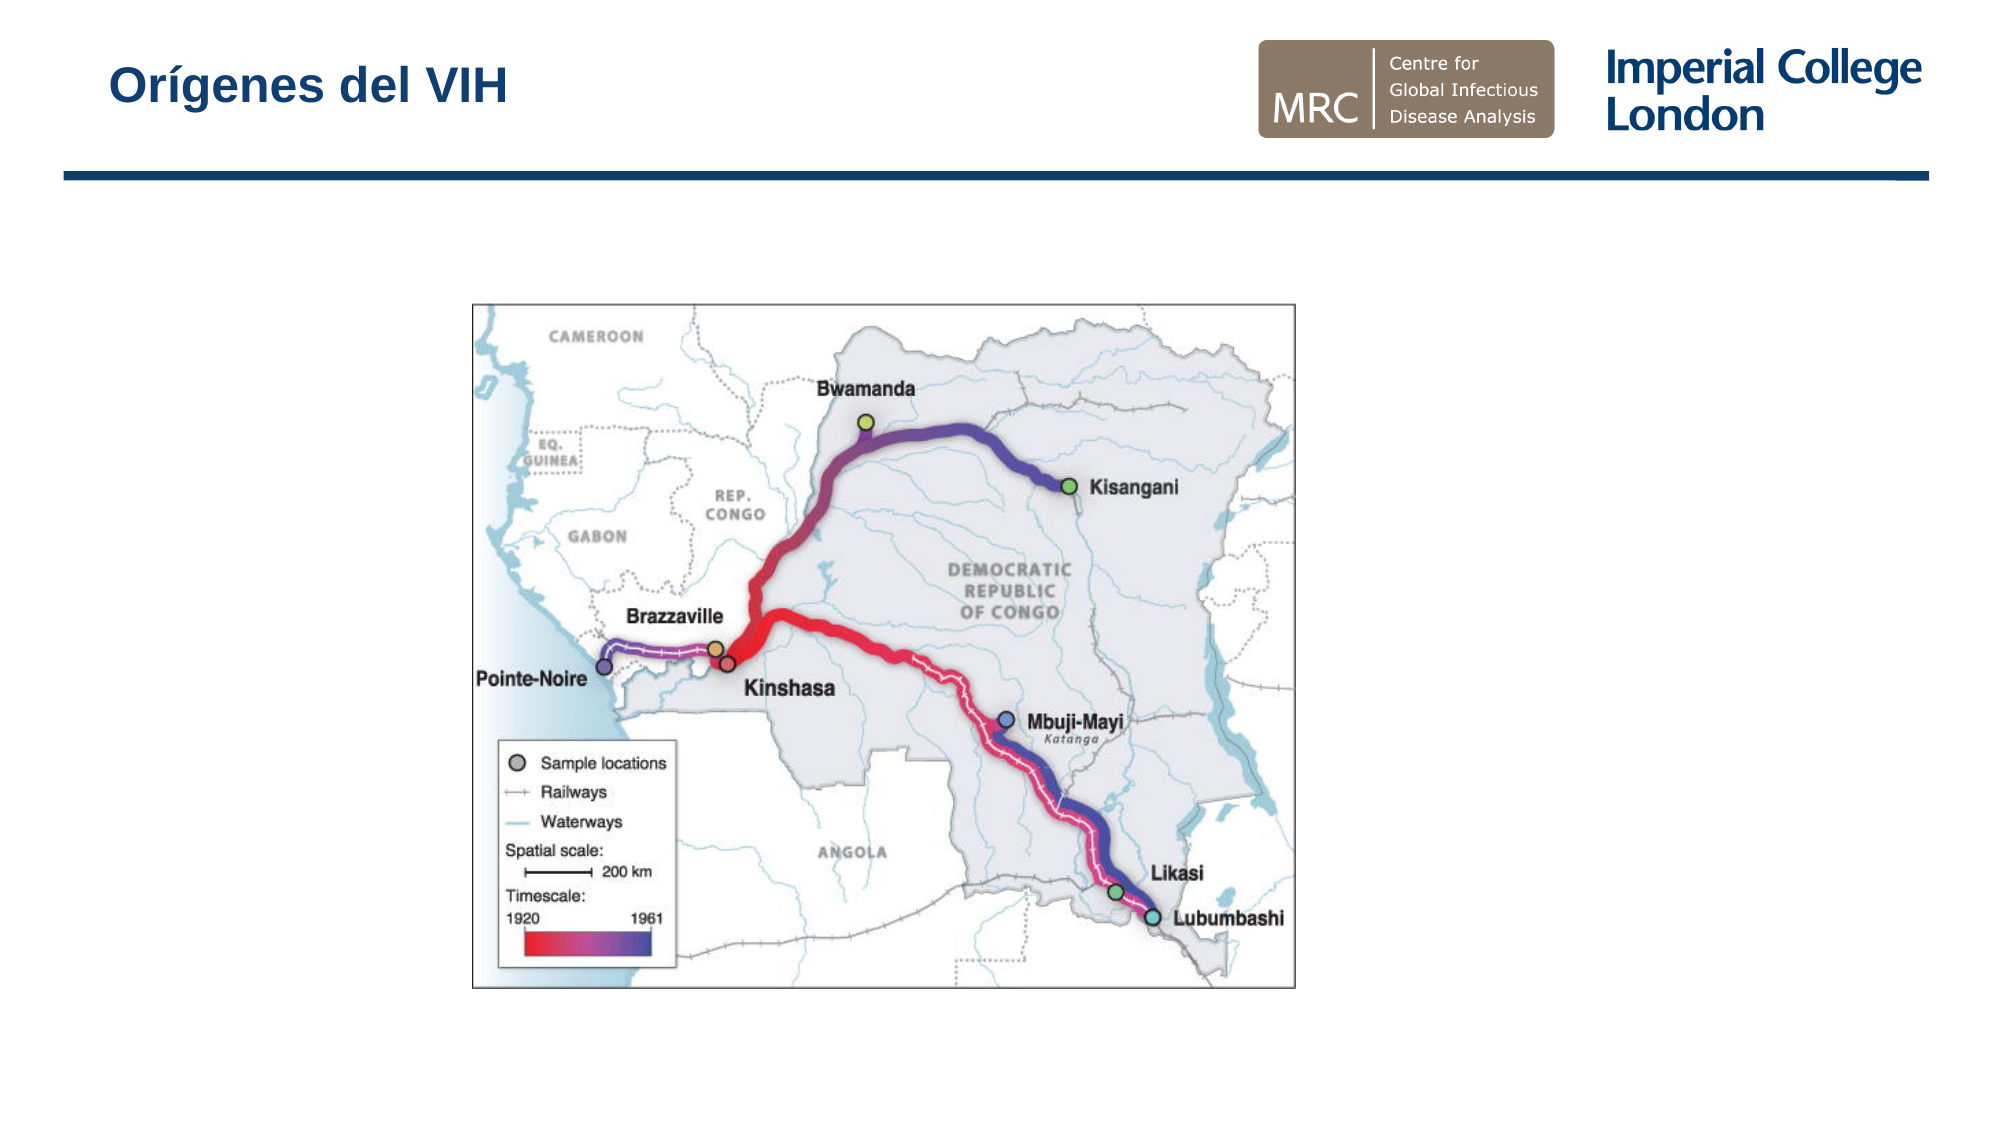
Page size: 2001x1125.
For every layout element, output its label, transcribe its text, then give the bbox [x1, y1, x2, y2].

title Orígenes del VIH [93, 23, 1894, 143]
picture [1894, 36, 1930, 141]
picture [472, 303, 1296, 990]
